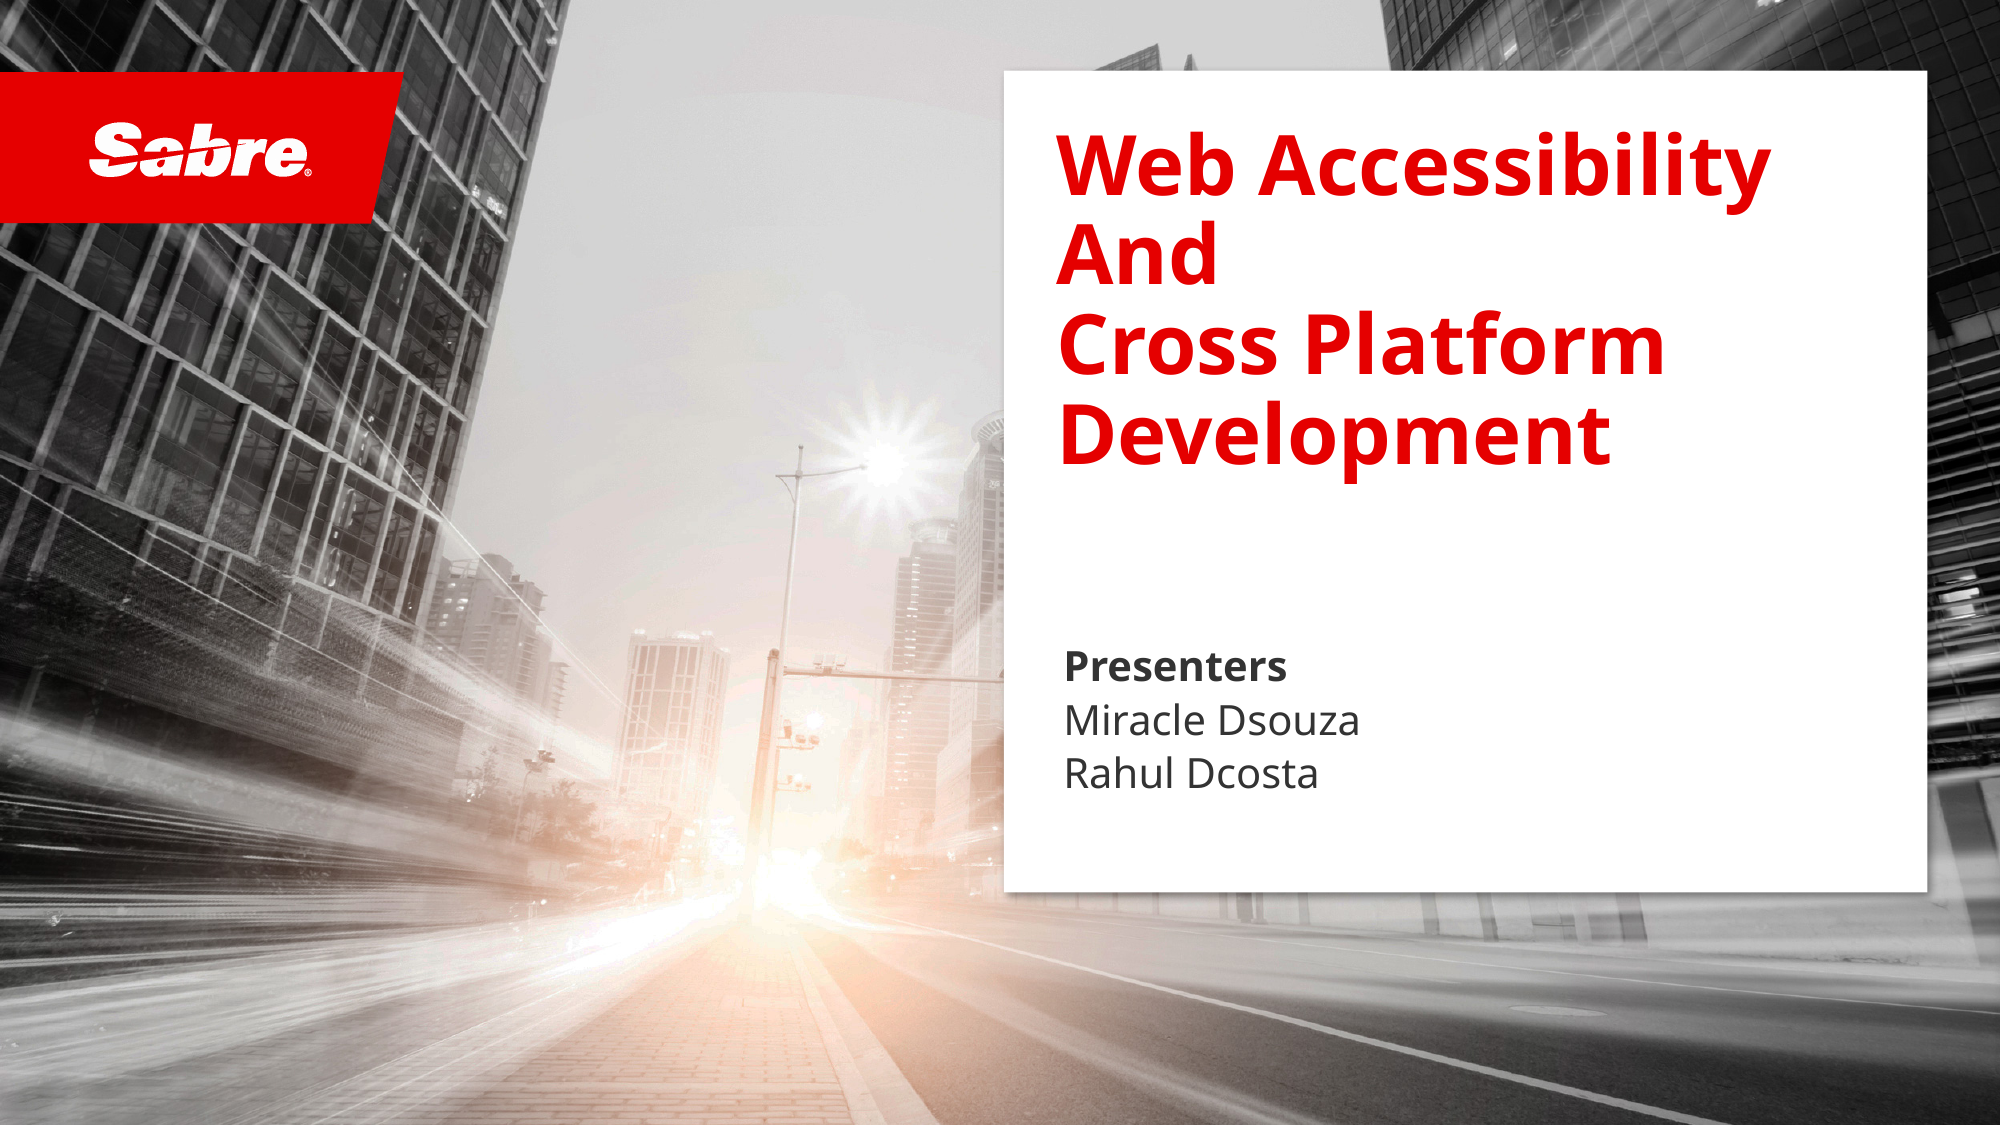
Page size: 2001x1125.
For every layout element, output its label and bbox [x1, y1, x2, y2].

text_box [0, 72, 404, 224]
picture [0, 0, 2000, 1125]
